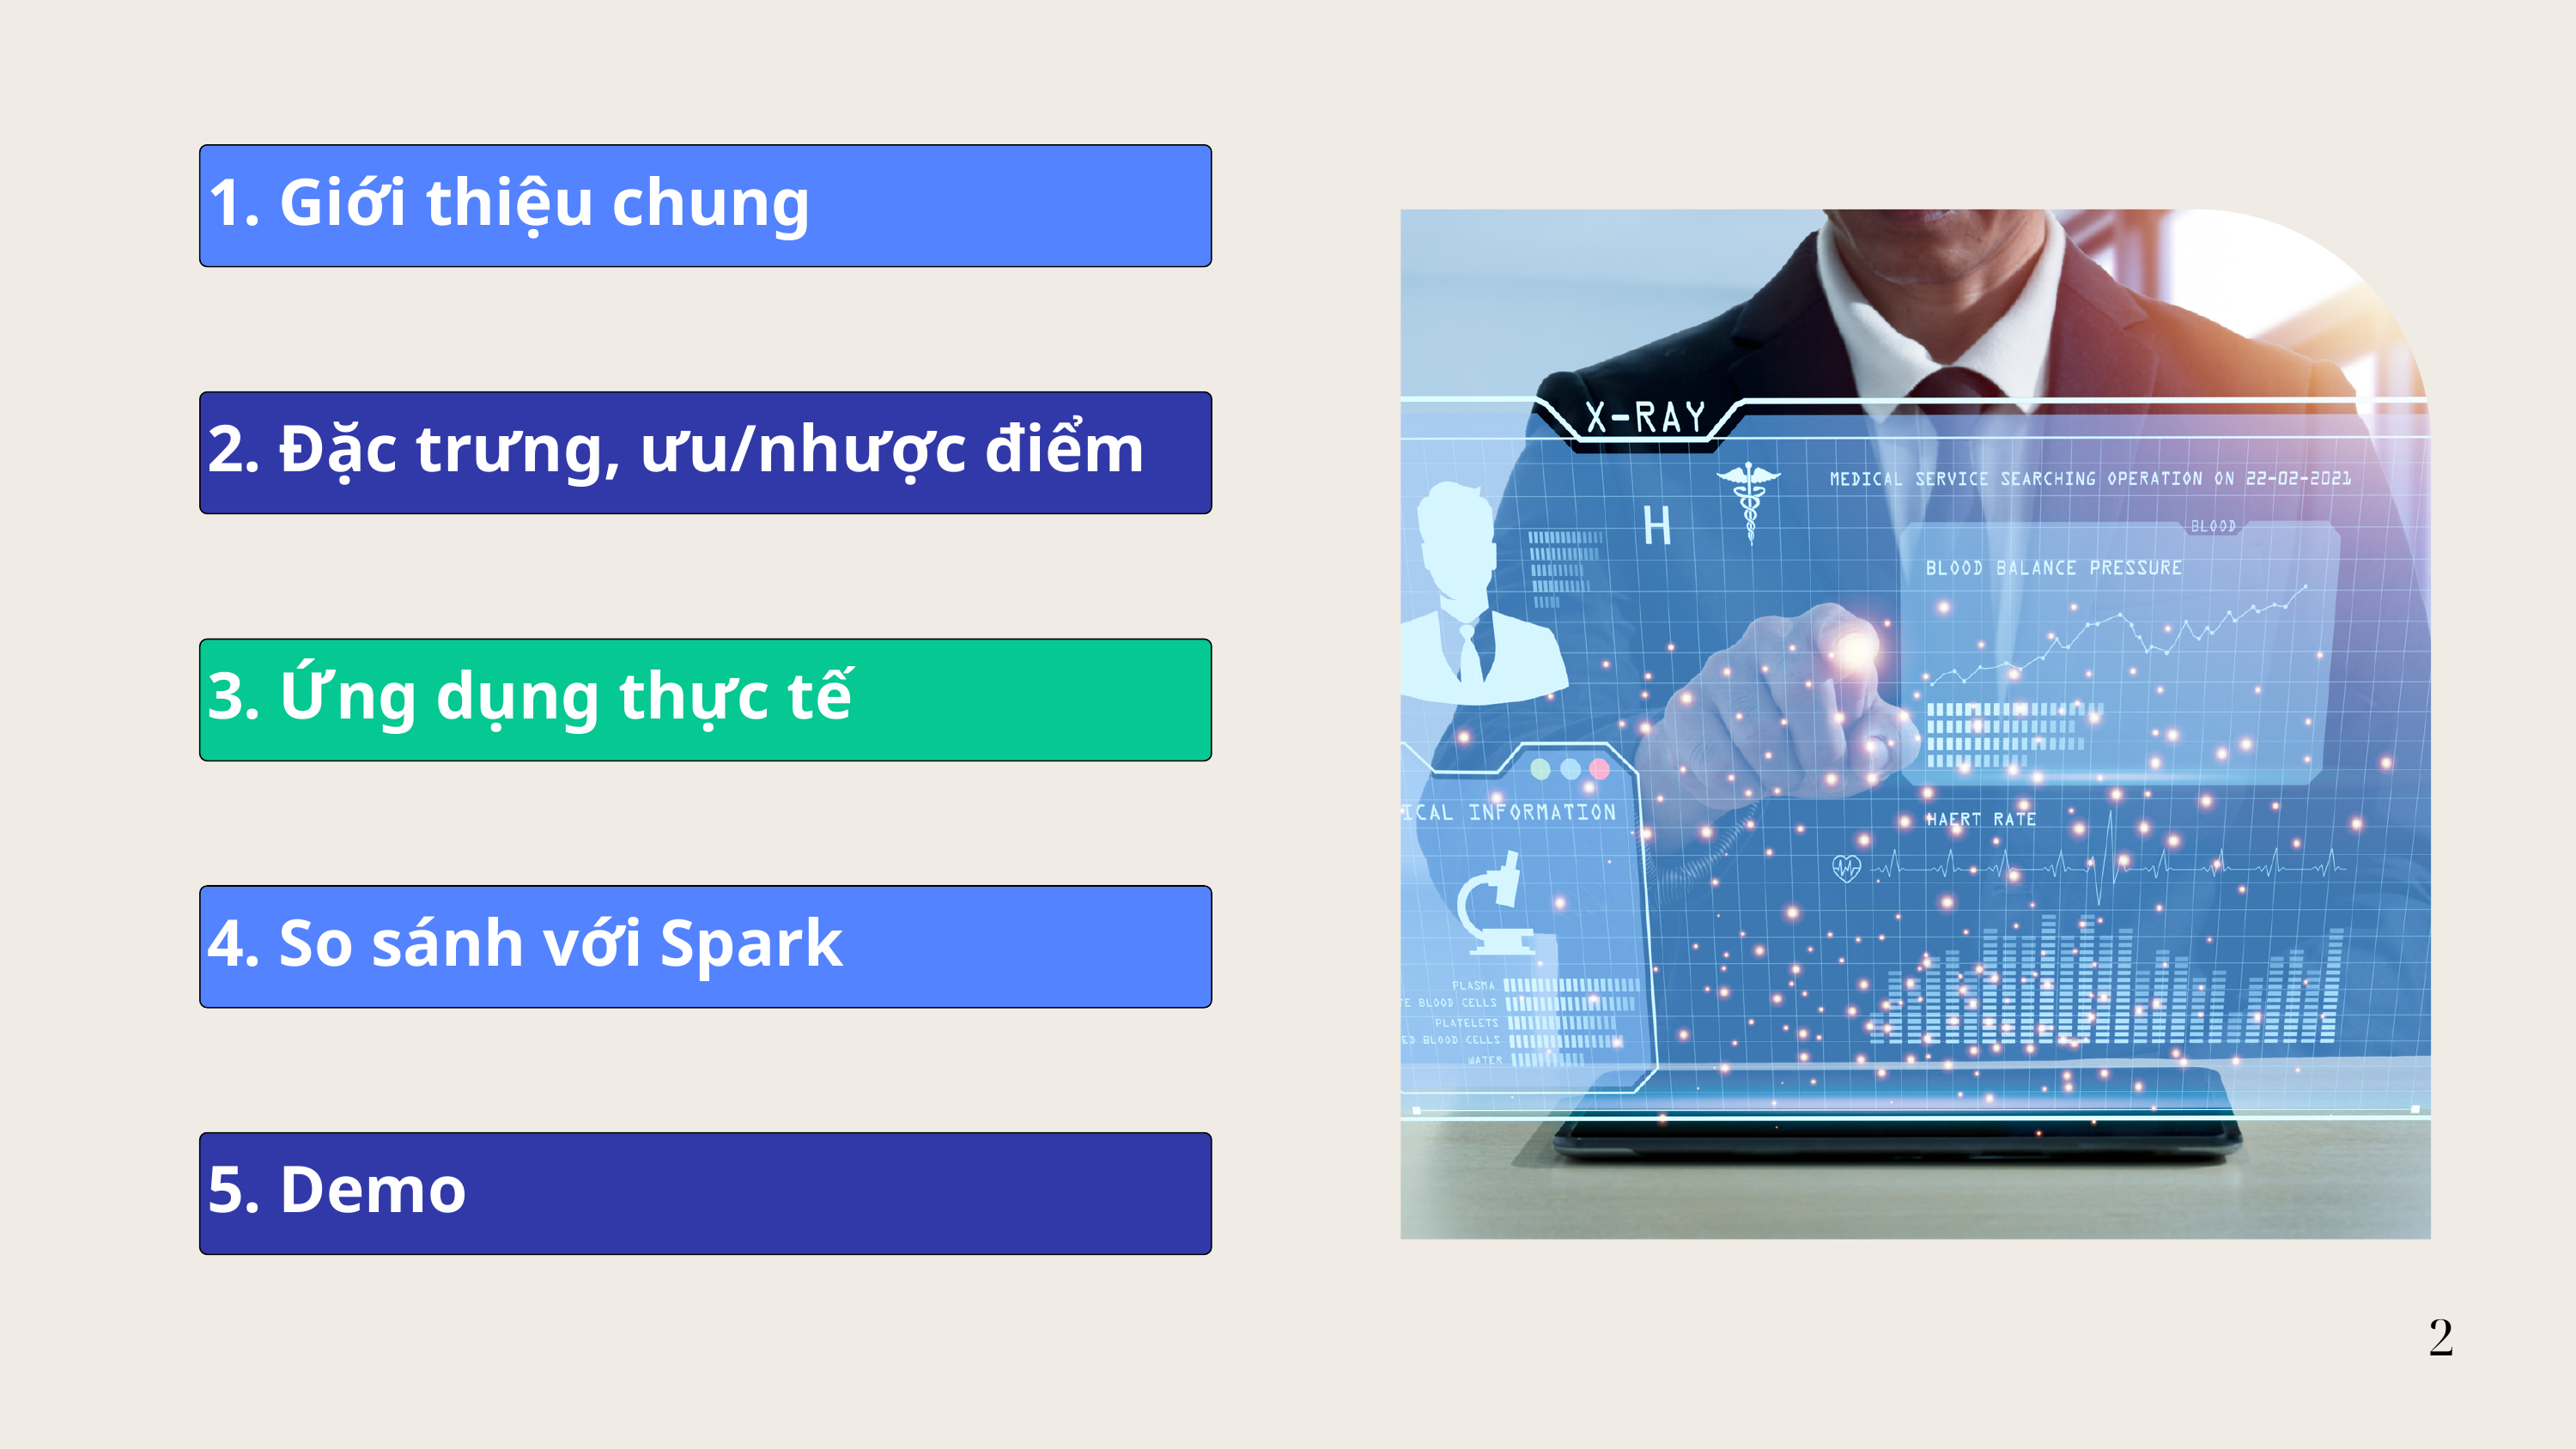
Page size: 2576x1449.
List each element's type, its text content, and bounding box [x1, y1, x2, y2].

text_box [199, 639, 1212, 761]
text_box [199, 144, 1212, 267]
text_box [199, 1132, 1212, 1255]
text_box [199, 391, 1212, 514]
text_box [1400, 209, 2432, 1240]
text_box 2 [2427, 1295, 2456, 1367]
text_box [199, 885, 1212, 1008]
